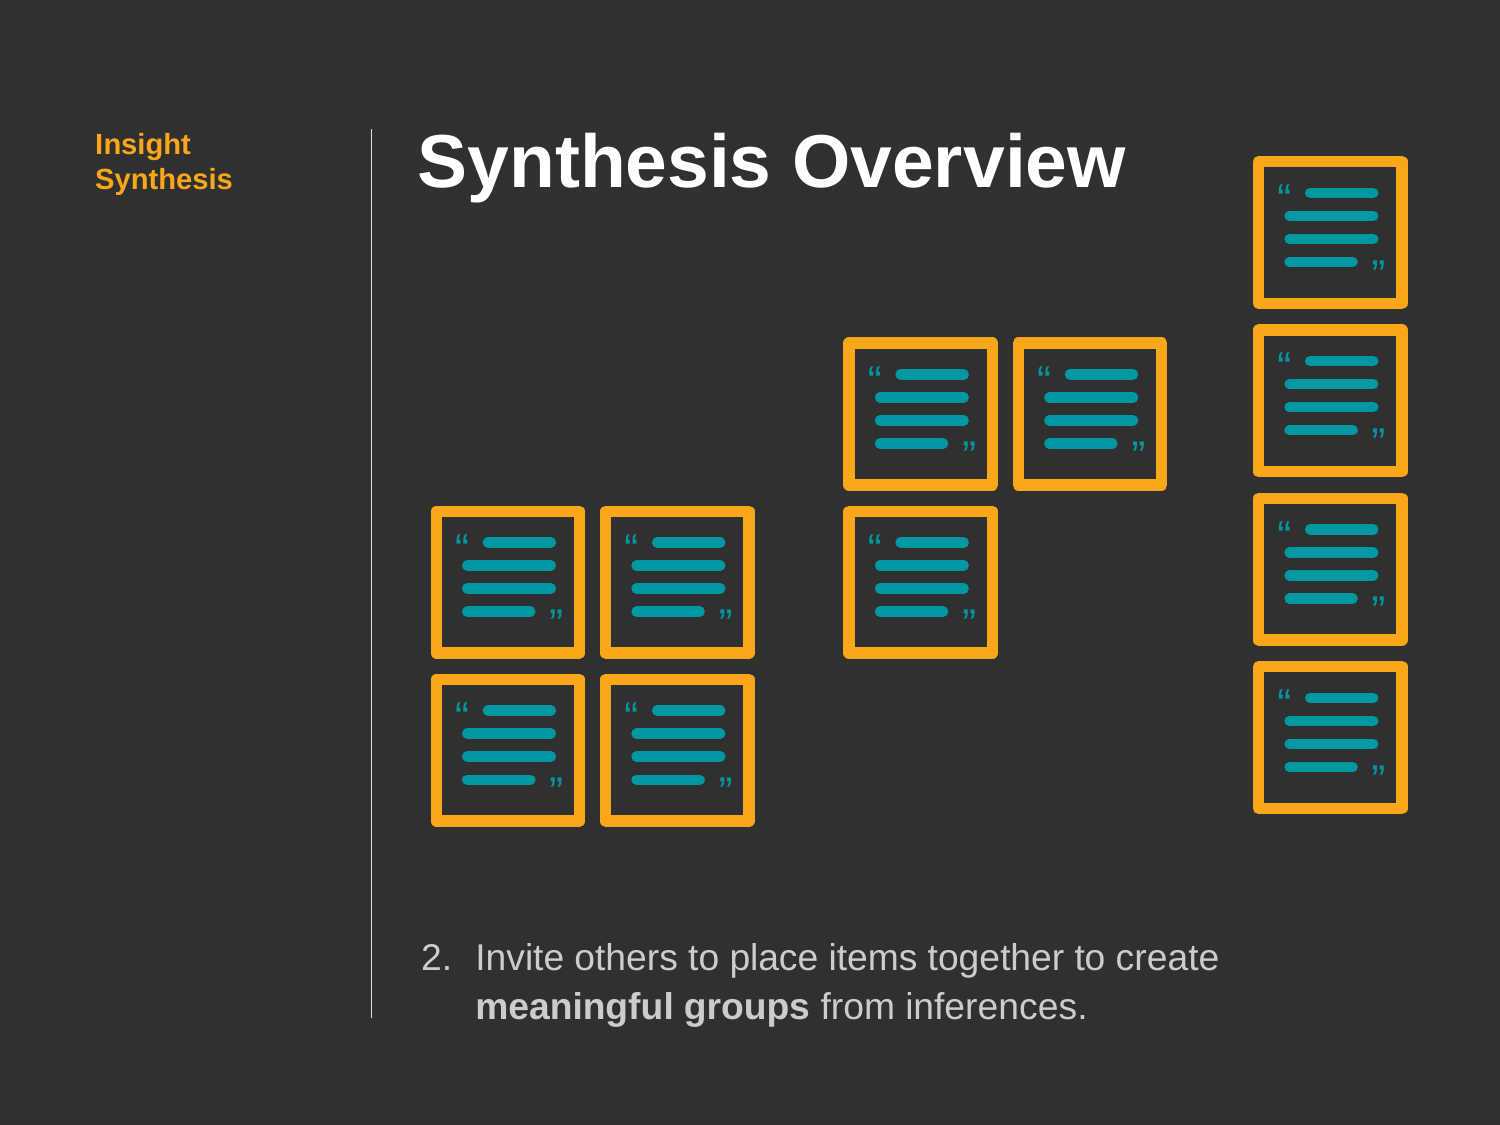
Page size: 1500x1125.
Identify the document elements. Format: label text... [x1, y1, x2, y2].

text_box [848, 511, 993, 654]
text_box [605, 679, 750, 822]
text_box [848, 342, 993, 486]
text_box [436, 679, 580, 822]
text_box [605, 511, 750, 654]
text_box Invite others to place items together to create meaningful groups from inferences. [385, 875, 1483, 1042]
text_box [1258, 329, 1403, 472]
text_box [436, 511, 580, 654]
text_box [1258, 161, 1403, 304]
text_box Synthesis Overview [402, 97, 1449, 223]
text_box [1018, 342, 1162, 486]
text_box Insight Synthesis [80, 109, 350, 210]
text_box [1258, 498, 1403, 641]
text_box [1258, 666, 1403, 809]
